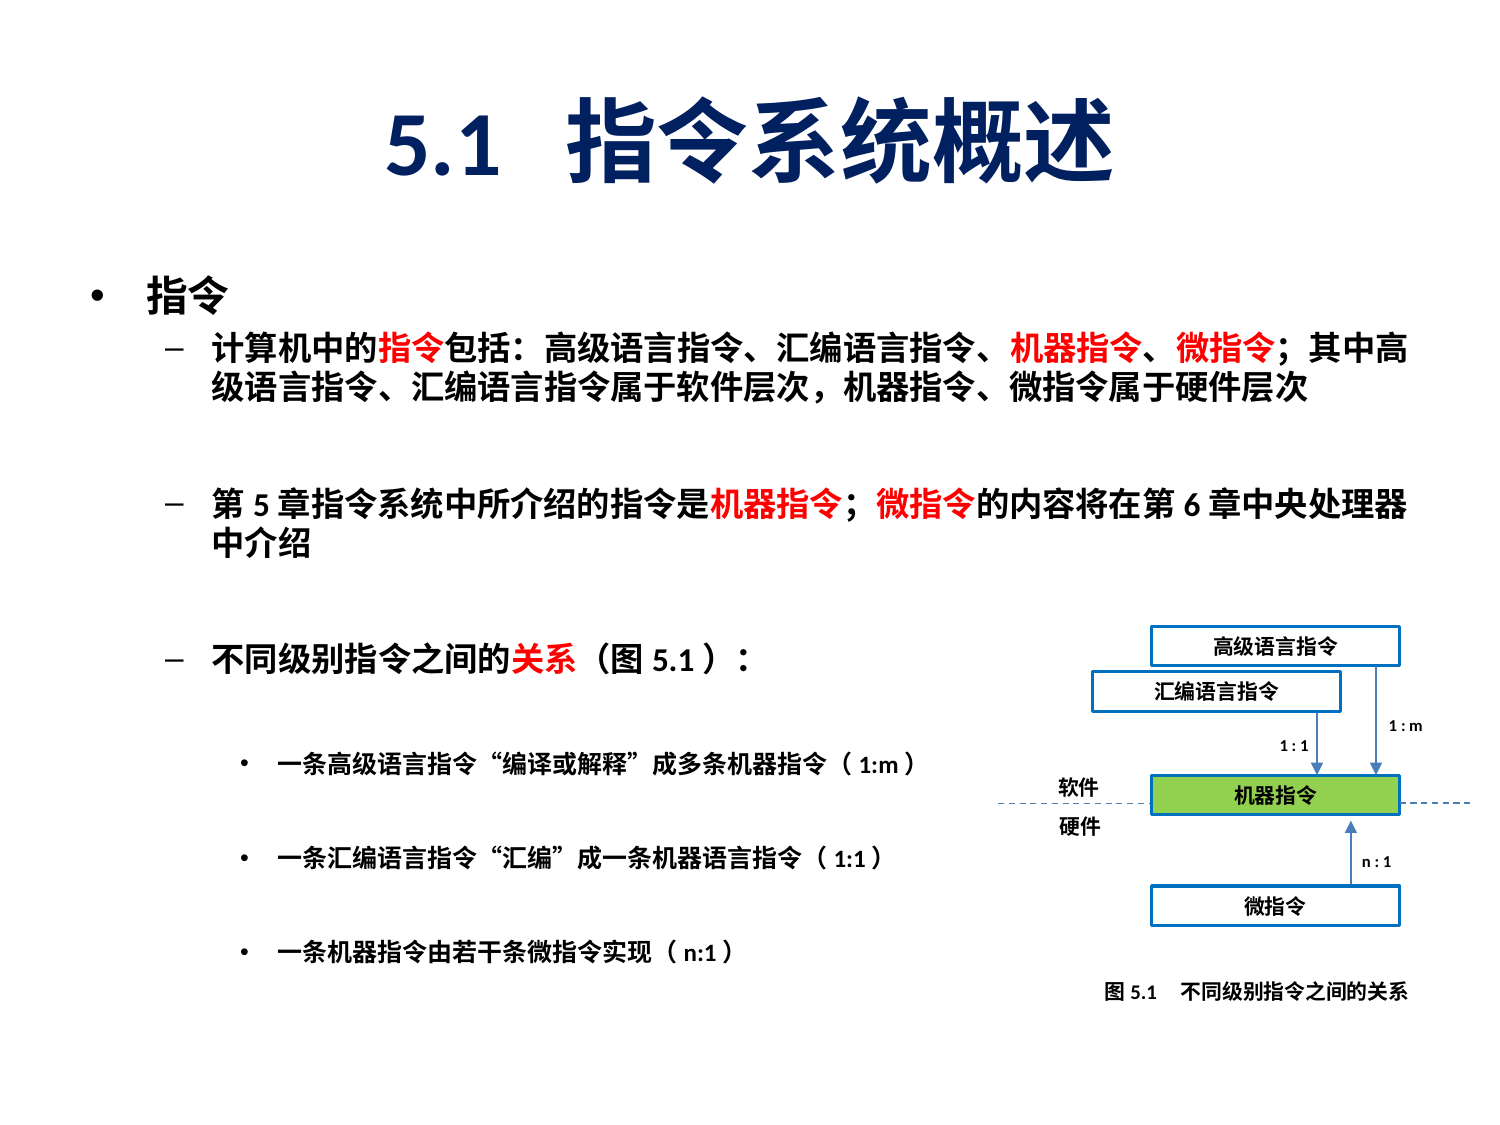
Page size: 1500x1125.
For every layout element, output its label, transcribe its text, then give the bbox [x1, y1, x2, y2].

list 指令 计算机中的指令包括：高级语言指令、汇编语言指令、机器指令、微指令；其中高级语言指令、汇编语言指令属于软件层次，机器指令、微指令属于硬件层次 第5章指令系统中所介绍的指令是机器指令；微指令的内容将在第6章中央处理器中介绍 不同级别指令之间的关系（图5.1）： 一条高级语言指令“编译或解释”成多条机器指令（1:m） 一条汇编语言指令“汇编”成一条机器语言指令（1:1） 一条机器指令由若干条微指令实现（n:1） [75, 262, 1425, 867]
title 5.1 指令系统概述 [75, 45, 1425, 233]
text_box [997, 625, 1471, 1012]
